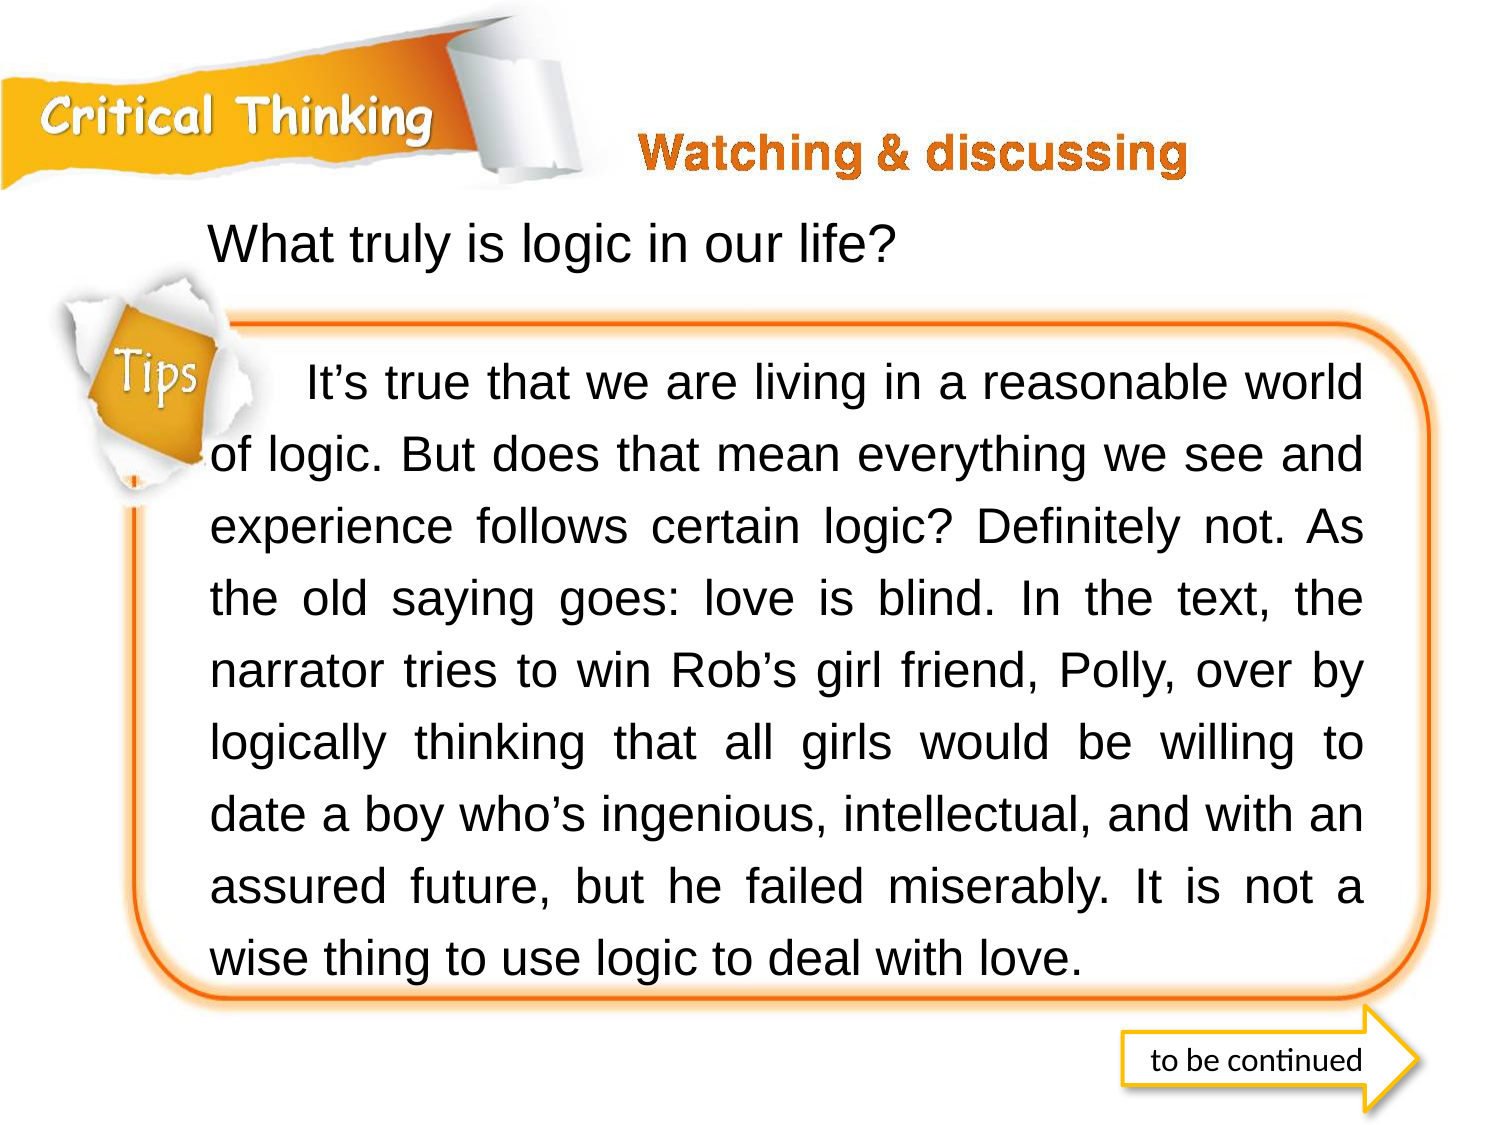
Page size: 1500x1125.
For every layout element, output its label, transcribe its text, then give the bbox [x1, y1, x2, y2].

picture [0, 0, 1421, 192]
text_box to be continued [1120, 1032, 1421, 1114]
text_box What truly is logic in our life? [193, 208, 1231, 234]
picture [39, 235, 1450, 1024]
